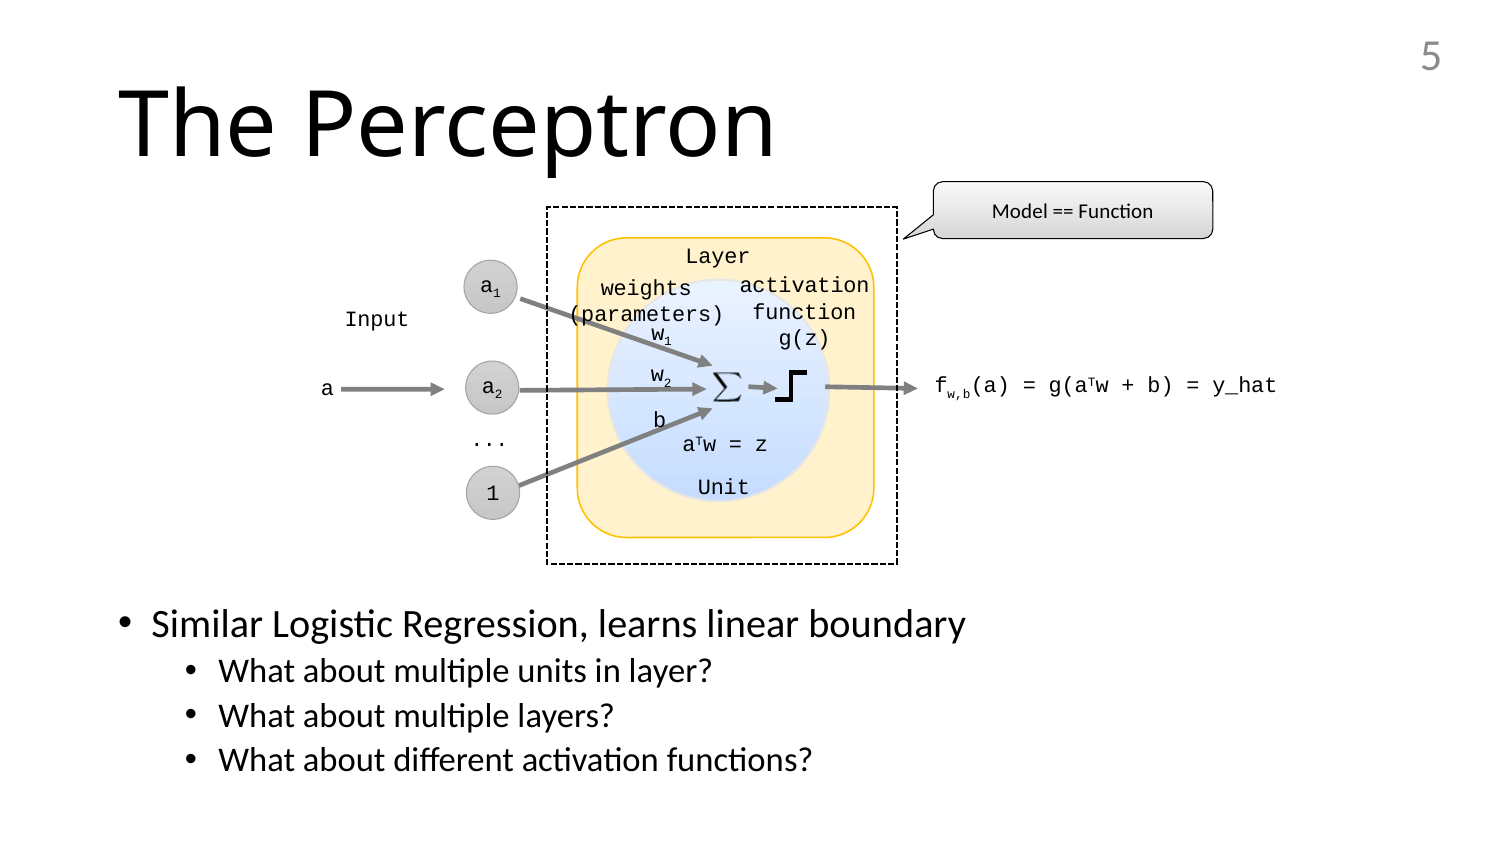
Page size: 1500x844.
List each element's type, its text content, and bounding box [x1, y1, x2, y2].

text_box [462, 459, 524, 524]
text_box fw,b(a) = g(aTw + b) = y_hat [908, 341, 1304, 431]
title The Perceptron [103, 44, 1397, 208]
picture [712, 370, 746, 405]
text_box [546, 206, 898, 565]
slide_number 5 [1120, 30, 1458, 76]
text_box activation function g(z) [897, 268, 906, 353]
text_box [774, 372, 808, 400]
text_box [520, 298, 713, 366]
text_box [459, 253, 522, 318]
text_box a [295, 358, 360, 416]
text_box ... [441, 423, 510, 453]
text_box Model == Function [902, 181, 1214, 240]
list Similar Logistic Regression, learns linear boundary What about multiple units in layer? What about multiple layers? What about different activation functions? [103, 594, 1397, 788]
text_box Input [287, 285, 467, 351]
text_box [461, 354, 523, 418]
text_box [510, 408, 713, 489]
